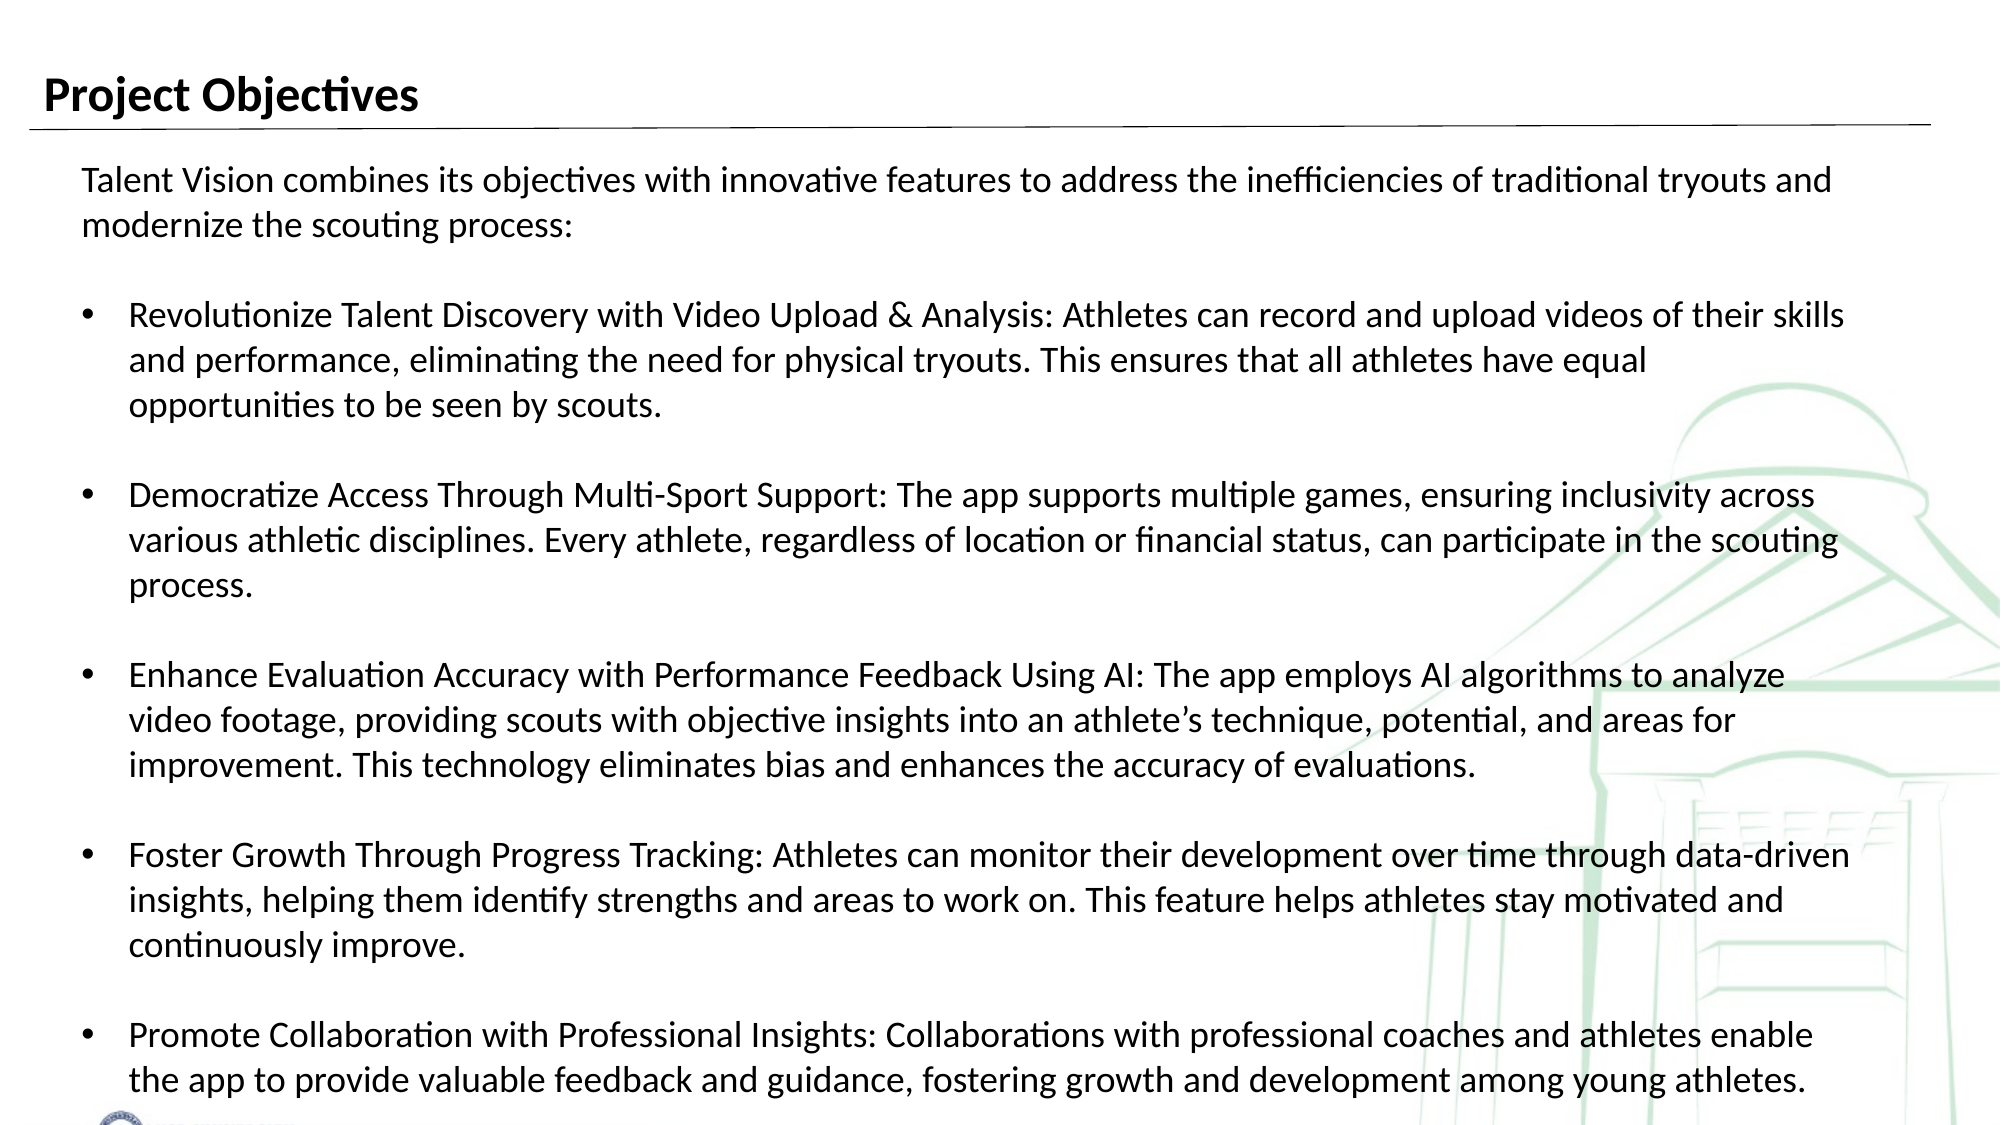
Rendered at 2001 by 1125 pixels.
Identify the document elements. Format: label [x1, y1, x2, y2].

text_box [29, 124, 1931, 130]
picture [0, 0, 2000, 1125]
